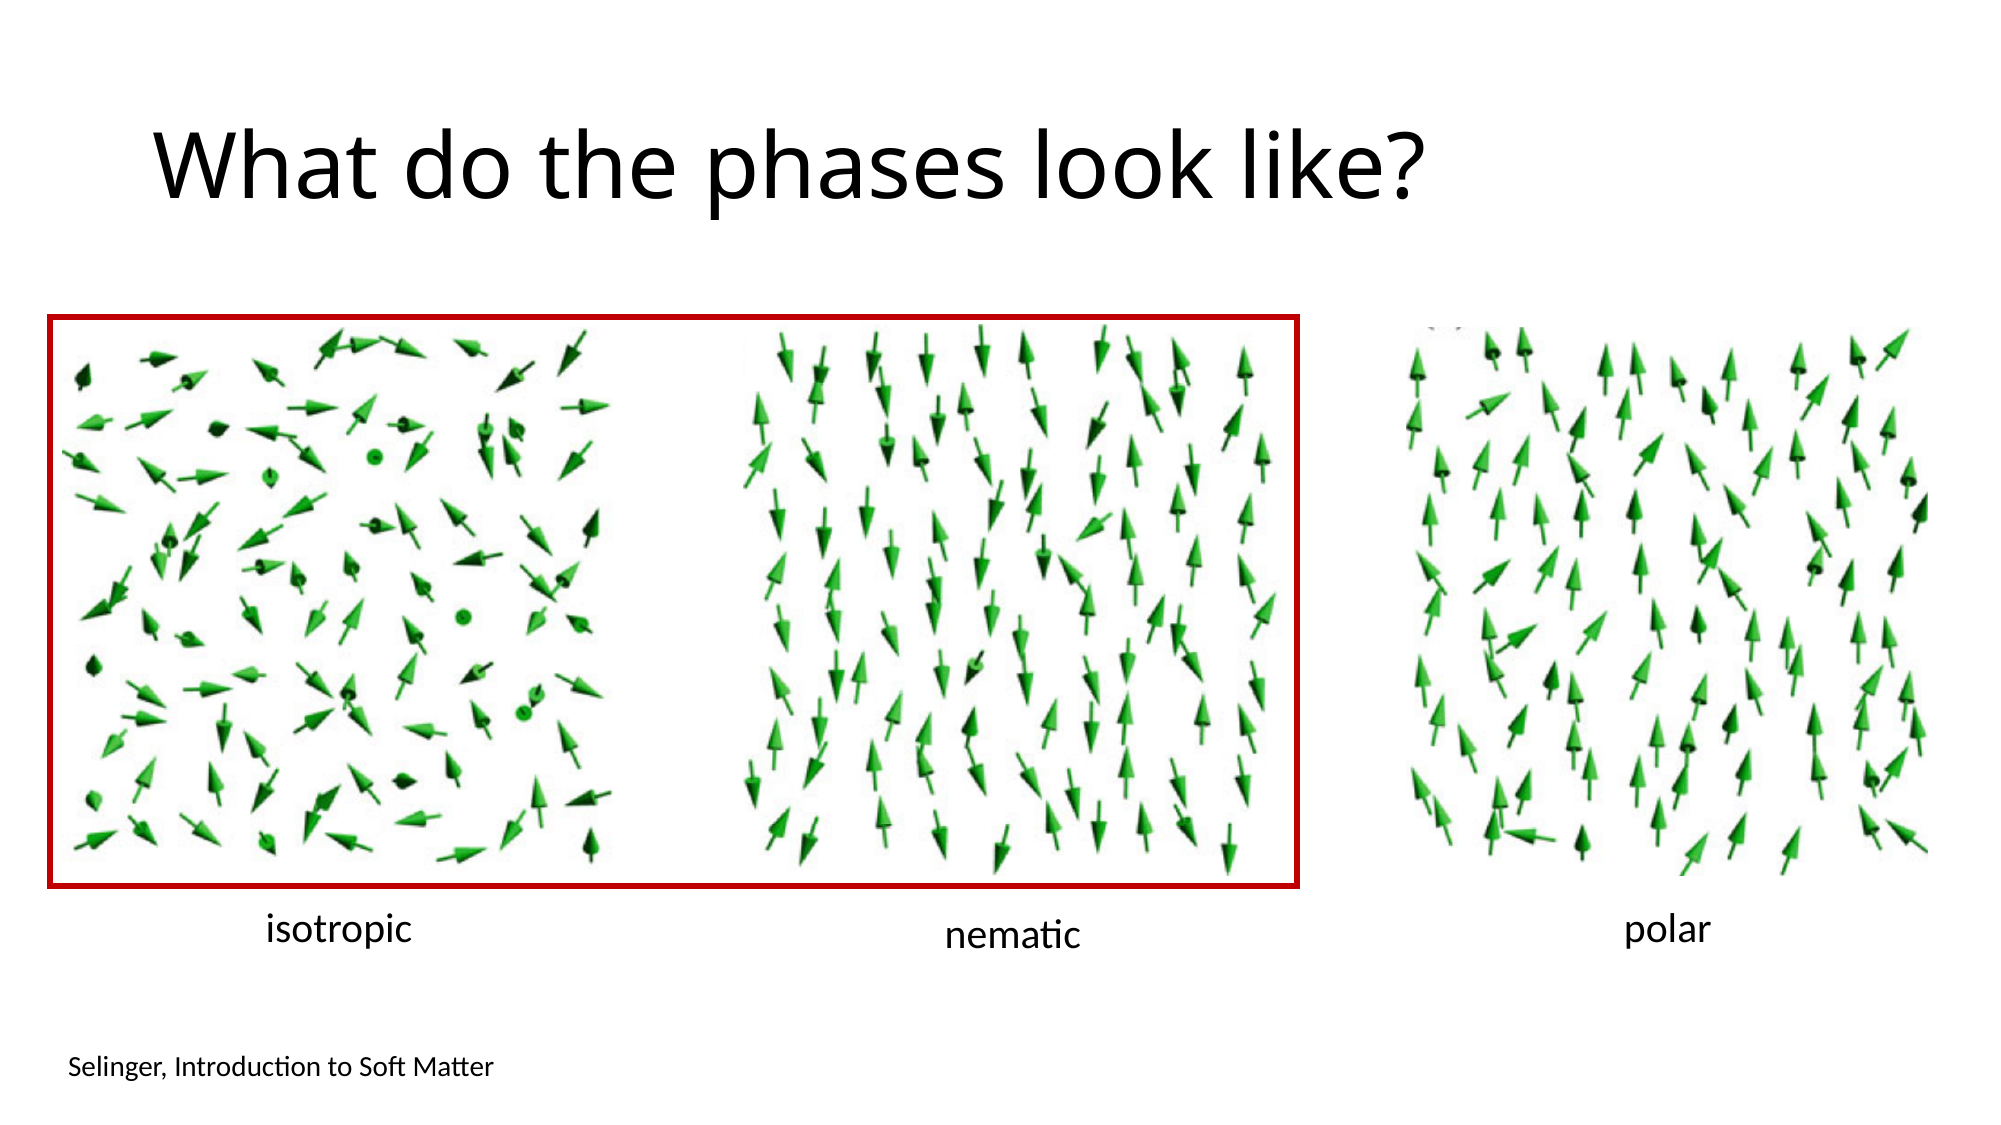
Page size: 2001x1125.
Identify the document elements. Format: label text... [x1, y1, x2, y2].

text_box Selinger, Introduction to Soft Matter [53, 1039, 510, 1090]
picture [60, 327, 619, 871]
picture [1406, 327, 1930, 876]
title What do the phases look like? [137, 59, 1863, 278]
text_box isotropic [250, 893, 428, 959]
text_box nematic [929, 898, 1096, 964]
picture [743, 324, 1282, 876]
text_box [49, 316, 1298, 887]
text_box polar [1609, 893, 1727, 959]
